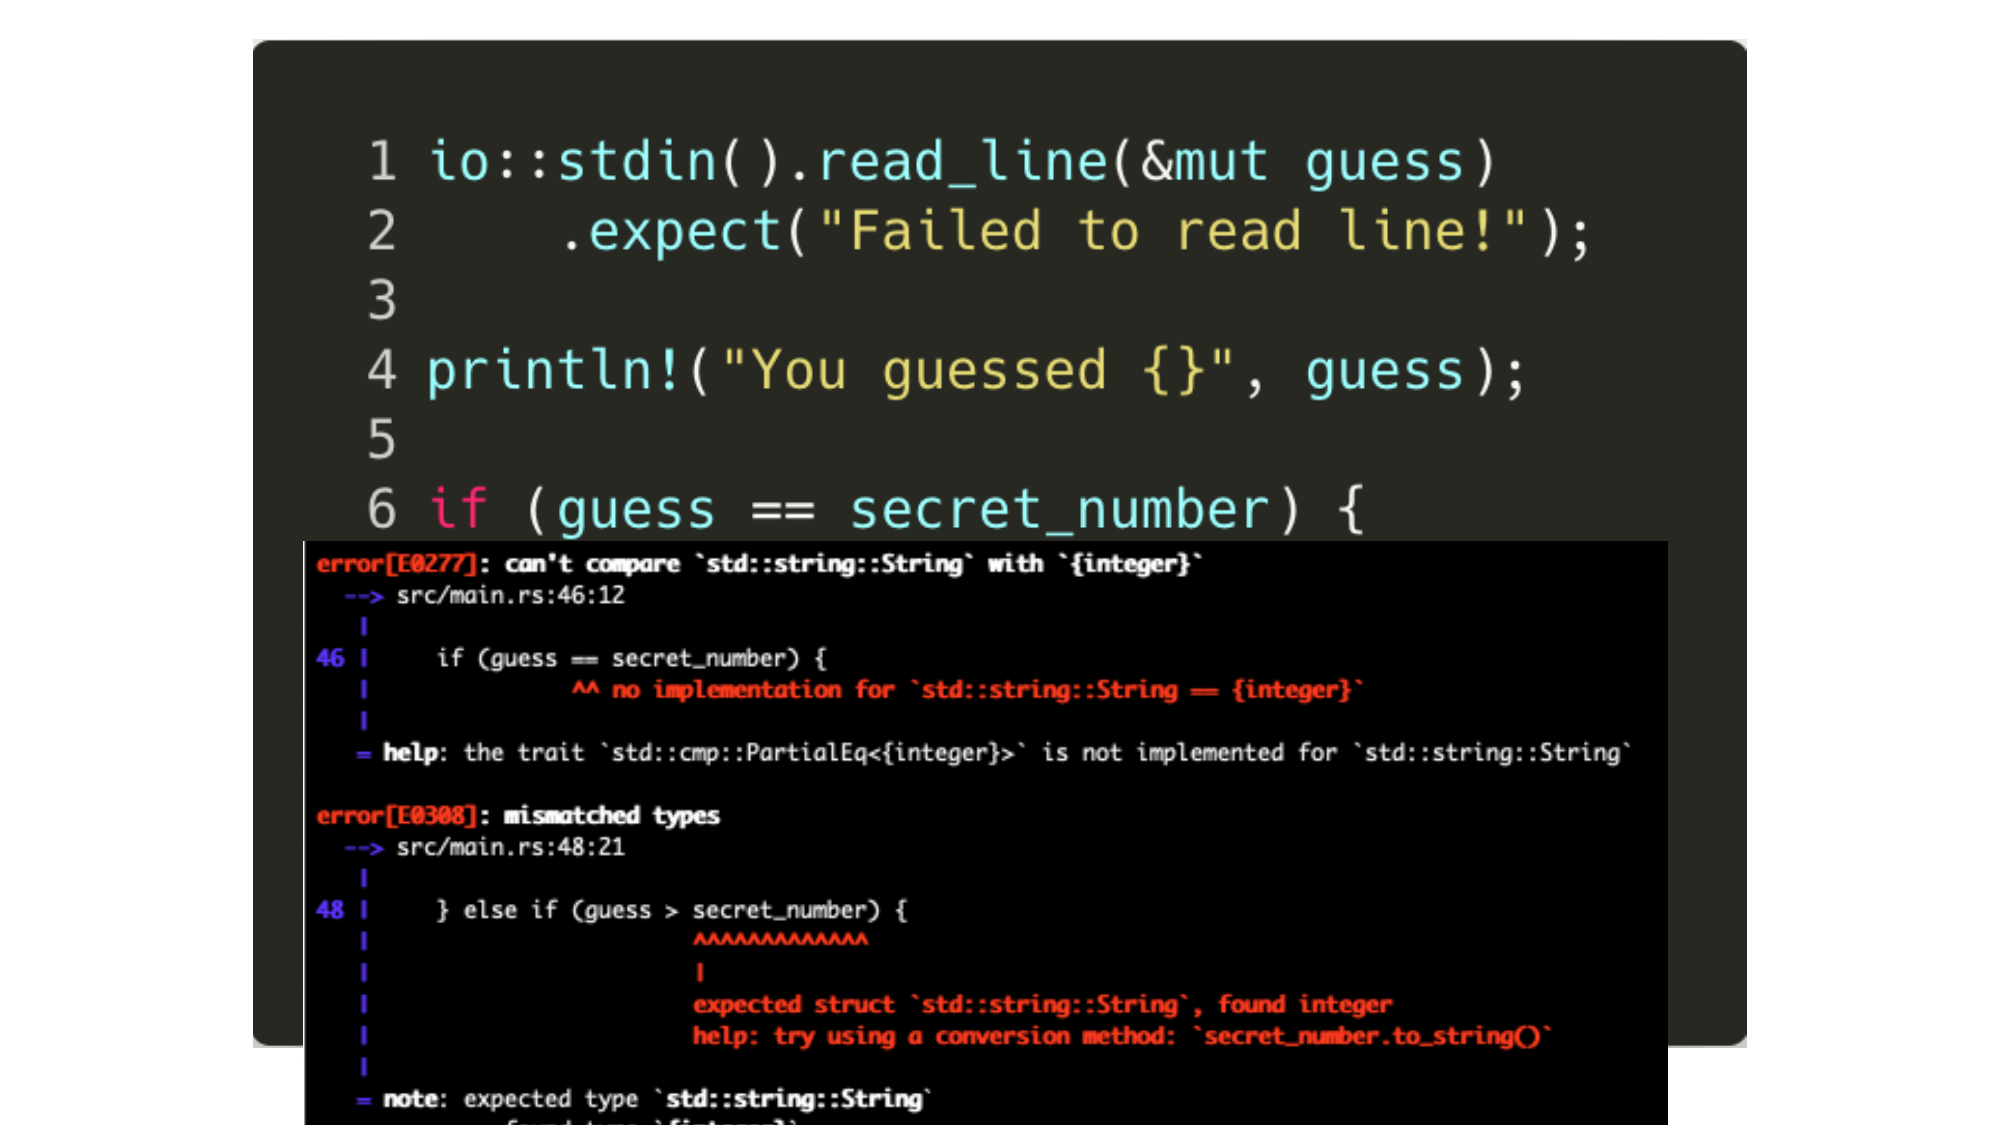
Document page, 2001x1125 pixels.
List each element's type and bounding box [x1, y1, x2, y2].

list [303, 541, 1668, 1125]
picture [253, 39, 1747, 1048]
